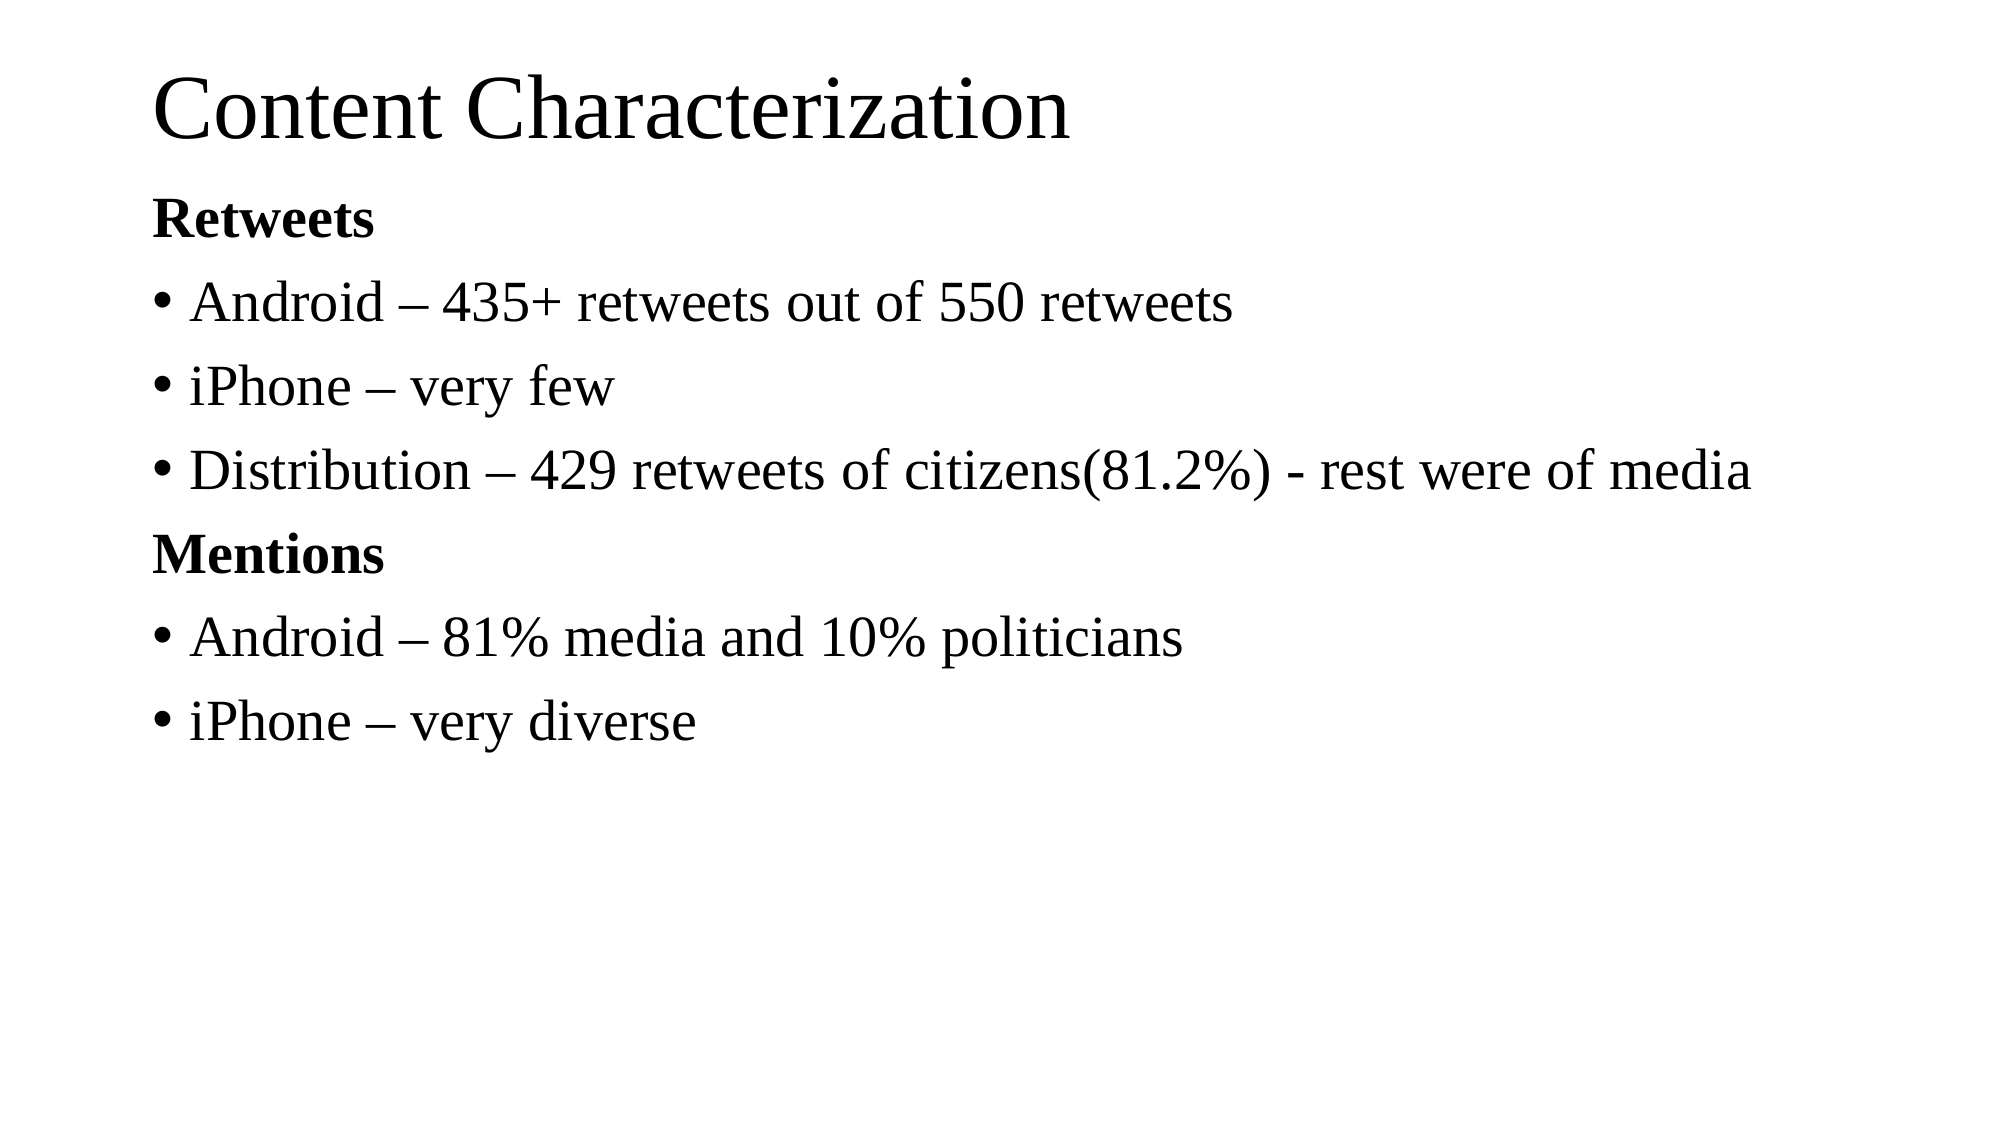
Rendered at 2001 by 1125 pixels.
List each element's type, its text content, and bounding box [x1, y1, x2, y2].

list Retweets Android – 435+ retweets out of 550 retweets iPhone – very few Distribution – 429 retweets of citizens(81.2%) - rest were of media Mentions Android – 81% media and 10% politicians iPhone – very diverse [137, 180, 1895, 1045]
title Content Characterization [137, 0, 1863, 180]
